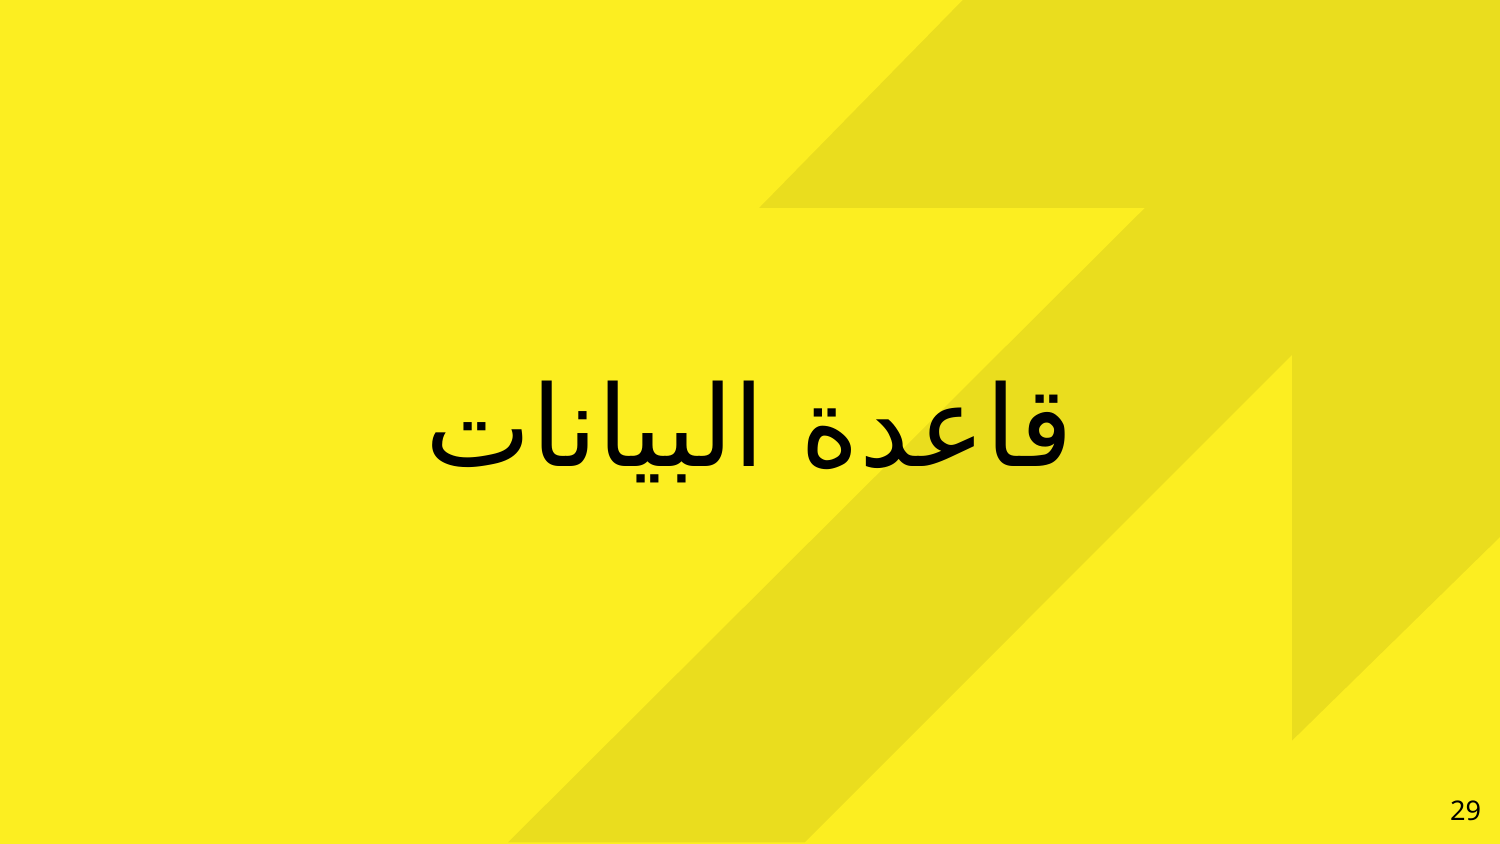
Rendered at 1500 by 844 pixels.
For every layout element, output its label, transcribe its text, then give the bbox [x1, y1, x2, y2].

slide_number 29 [1391, 779, 1482, 844]
text_box قاعدة البيانات [377, 346, 1123, 496]
